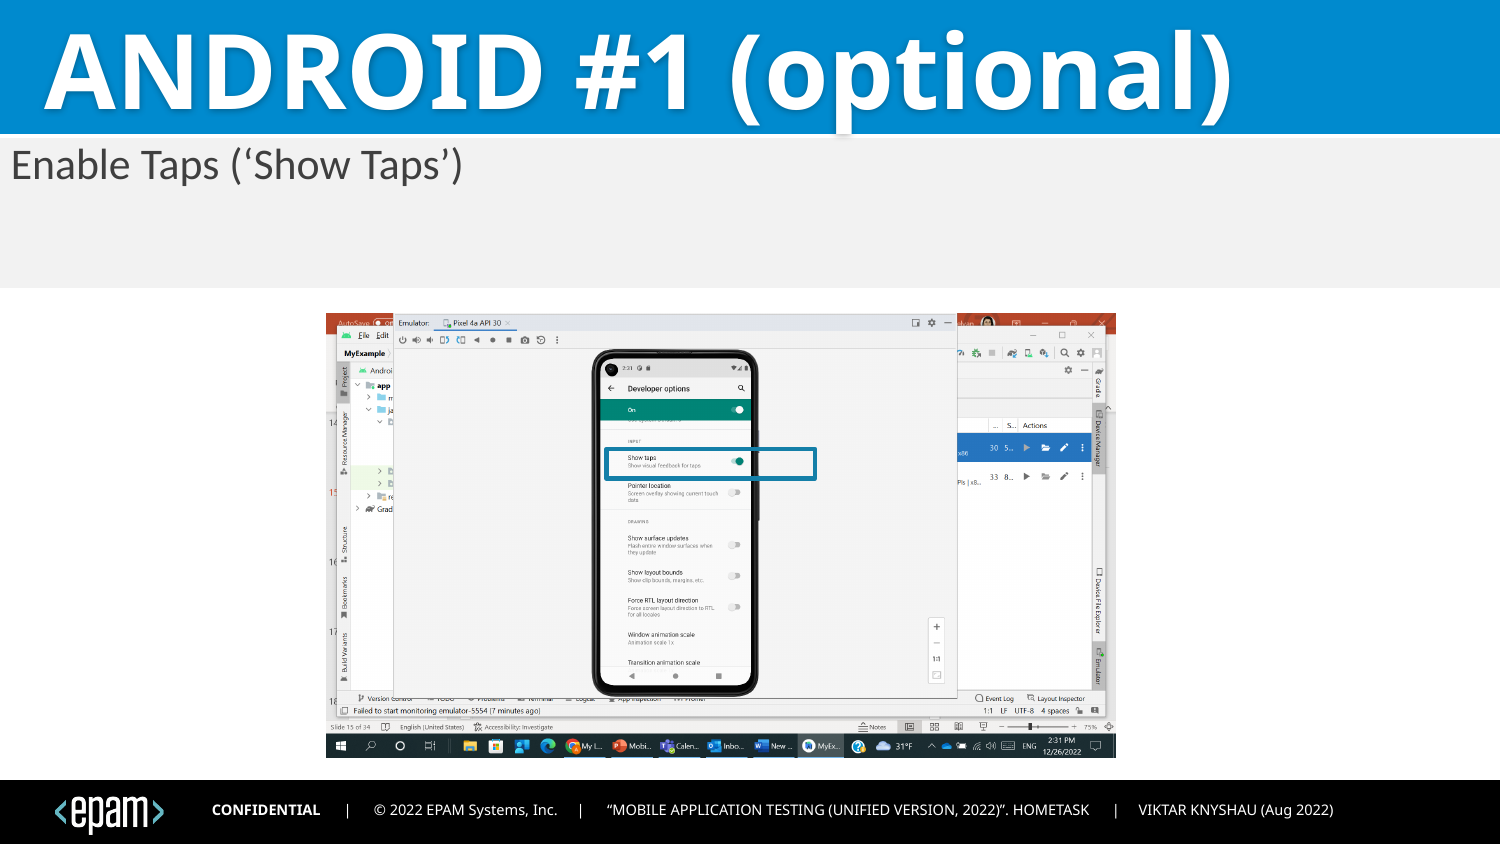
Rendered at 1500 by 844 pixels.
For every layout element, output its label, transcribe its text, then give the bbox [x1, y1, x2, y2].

list Enable Taps (‘Show Taps’) [0, 136, 1500, 288]
list ANDROID #1 (optional) [0, 0, 1500, 136]
picture [326, 313, 1116, 758]
picture [0, 780, 1500, 844]
